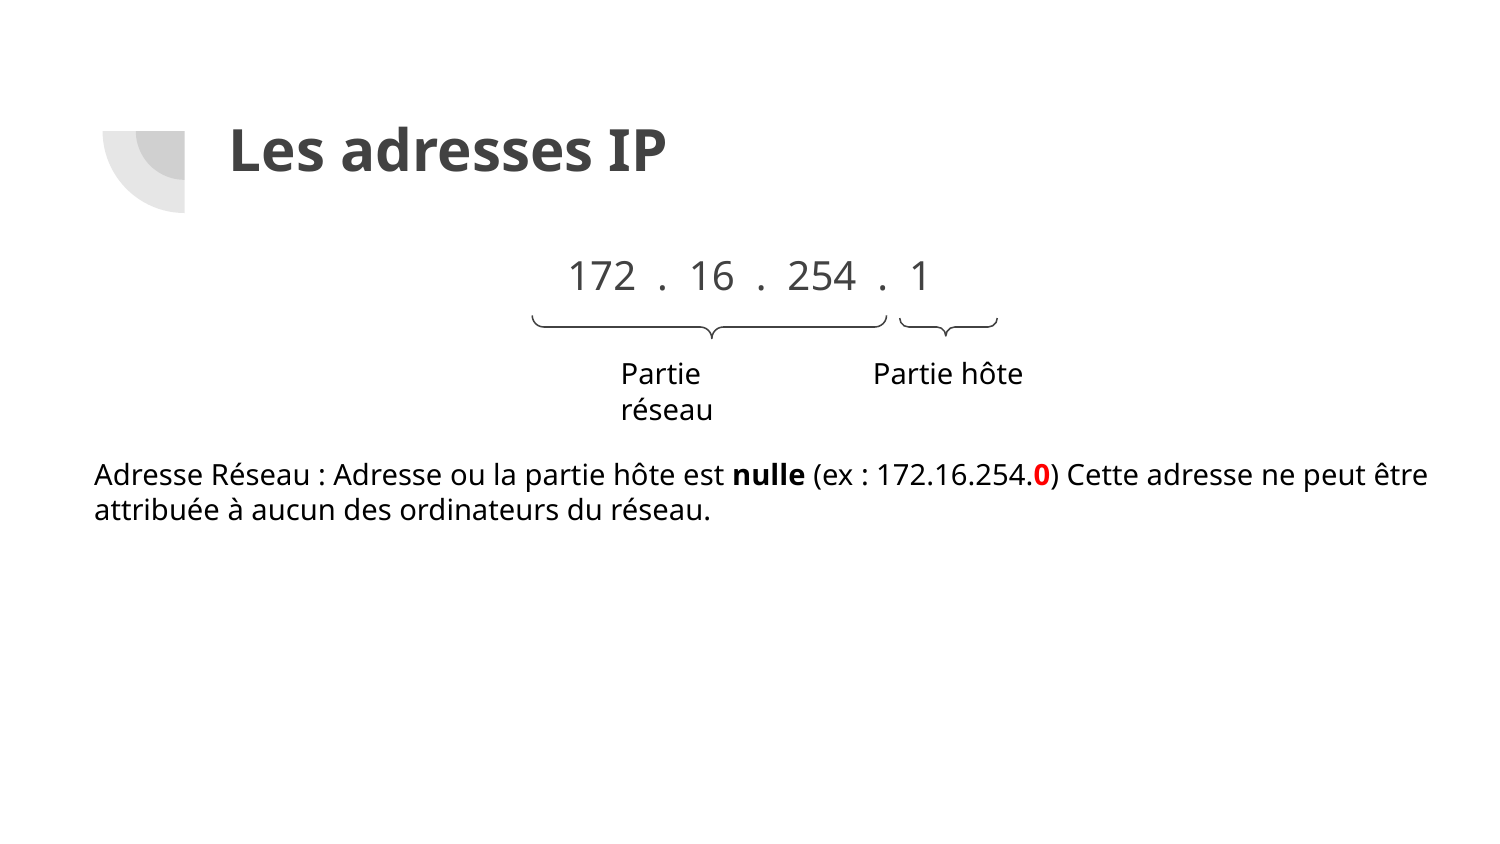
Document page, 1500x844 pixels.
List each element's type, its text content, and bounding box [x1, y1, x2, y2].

text_box Partie réseau [605, 340, 814, 441]
list 172 . 16 . 254 . 1 [173, 227, 1327, 314]
text_box Adresse Réseau : Adresse ou la partie hôte est nulle (ex : 172.16.254.0) Cette adresse ne peut être attribuée à aucun des ordinateurs du réseau. [79, 441, 1457, 542]
title Les adresses IP [213, 98, 1368, 263]
text_box [532, 315, 887, 339]
text_box Partie hôte [851, 340, 1046, 406]
text_box [899, 318, 998, 336]
